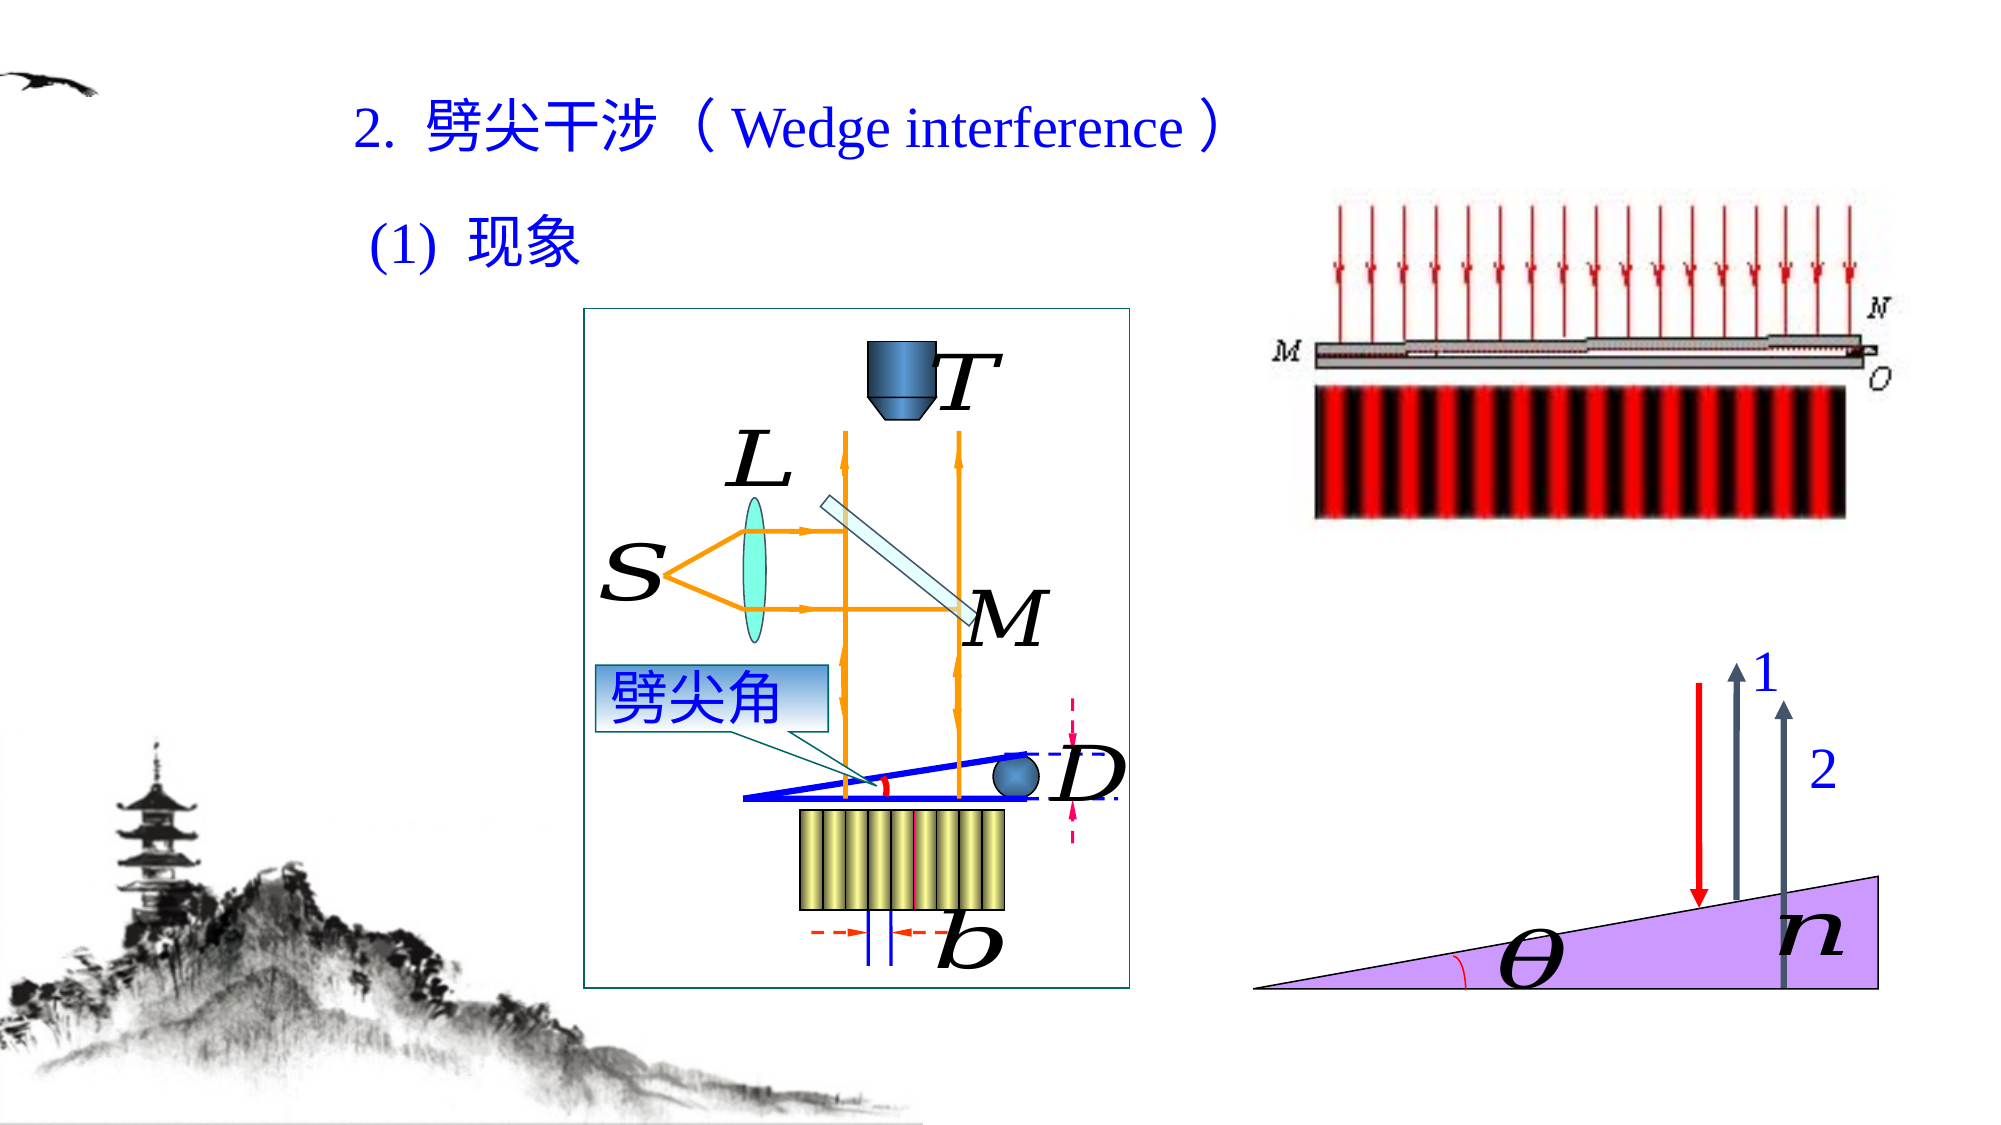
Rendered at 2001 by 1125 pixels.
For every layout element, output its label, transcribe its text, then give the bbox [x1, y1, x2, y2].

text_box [584, 308, 1130, 989]
text_box 2. 劈尖干涉（Wedge interference） [338, 81, 1271, 166]
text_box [1783, 700, 1850, 988]
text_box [1253, 876, 1879, 991]
picture [0, 3, 99, 97]
picture [1258, 188, 1916, 536]
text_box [1736, 625, 1787, 901]
picture [0, 732, 923, 1125]
text_box (1) 现象 [354, 197, 852, 283]
